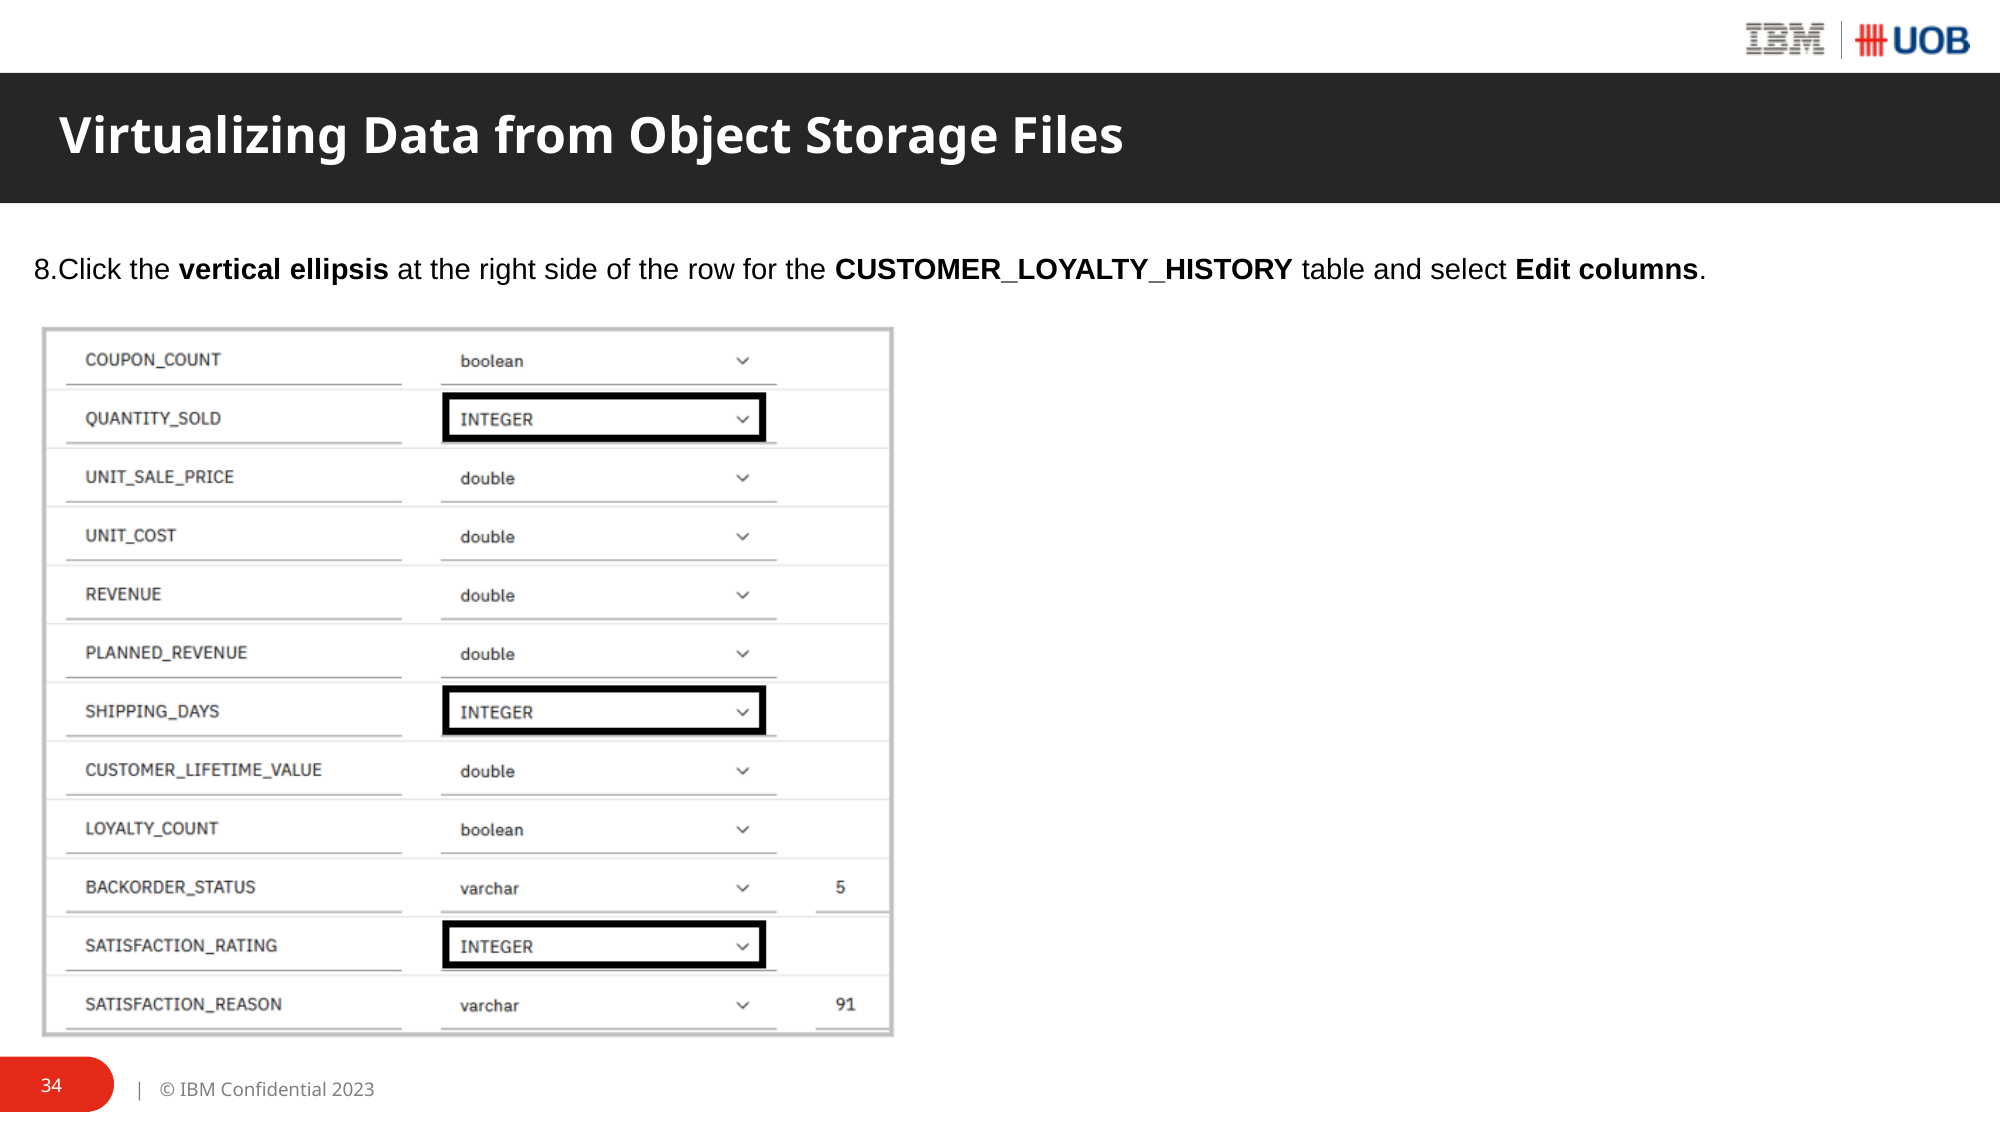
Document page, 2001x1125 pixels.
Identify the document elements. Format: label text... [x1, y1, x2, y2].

title Virtualizing Data from Object Storage Files [59, 102, 1937, 174]
text_box Click the vertical ellipsis at the right side of the row for the CUSTOMER_LOYALTY_HISTORY table and select Edit columns. [18, 198, 1723, 1125]
picture [1855, 10, 1970, 71]
picture [41, 326, 895, 1038]
